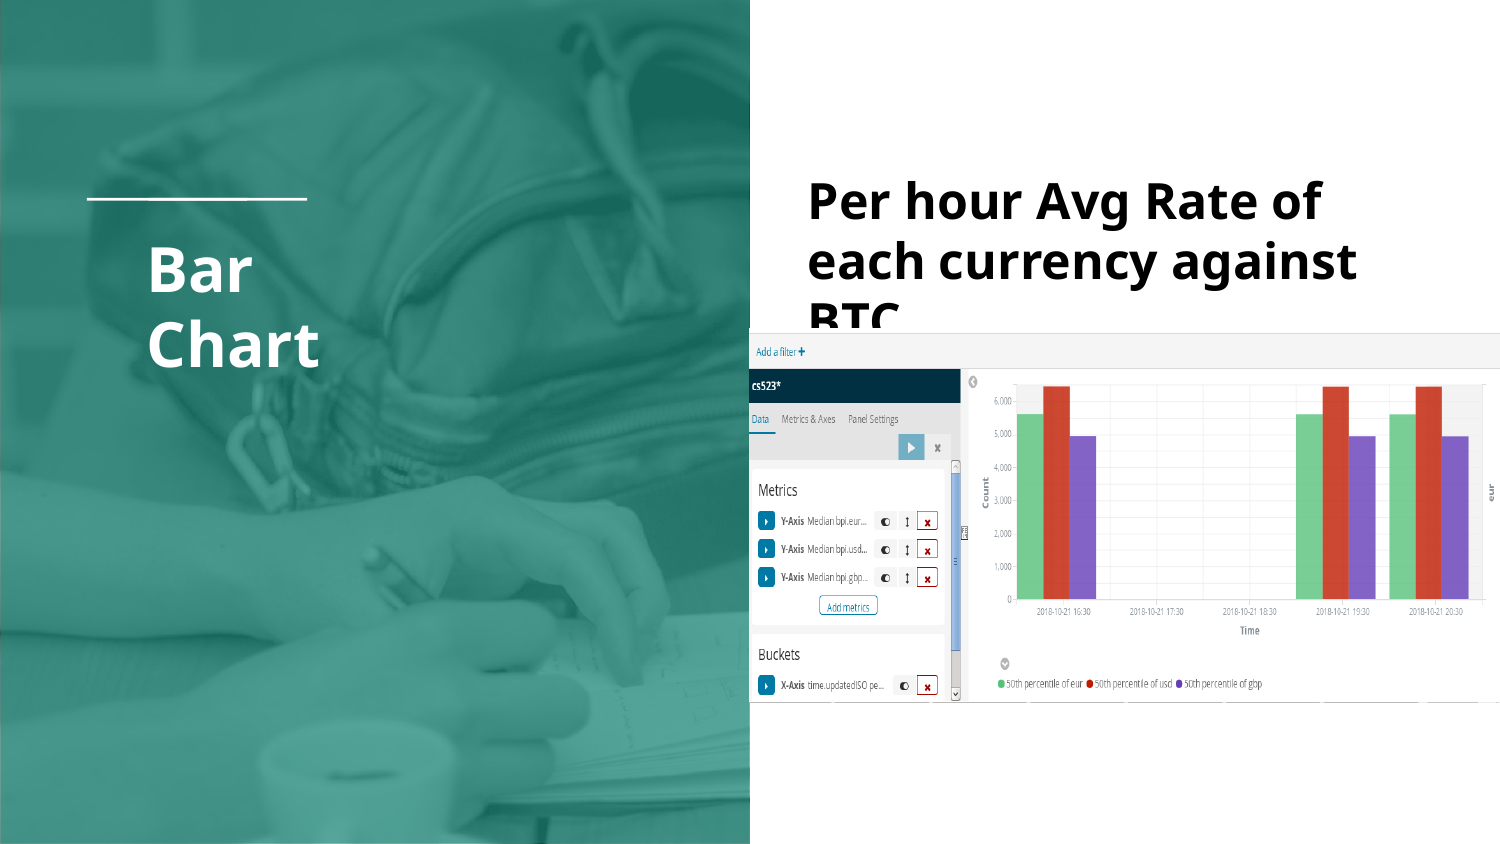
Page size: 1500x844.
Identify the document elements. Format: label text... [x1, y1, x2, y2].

title Bar Chart [131, 214, 450, 390]
picture [749, 327, 1500, 703]
title Per hour Avg Rate of each currency against BTC [792, 154, 1458, 311]
